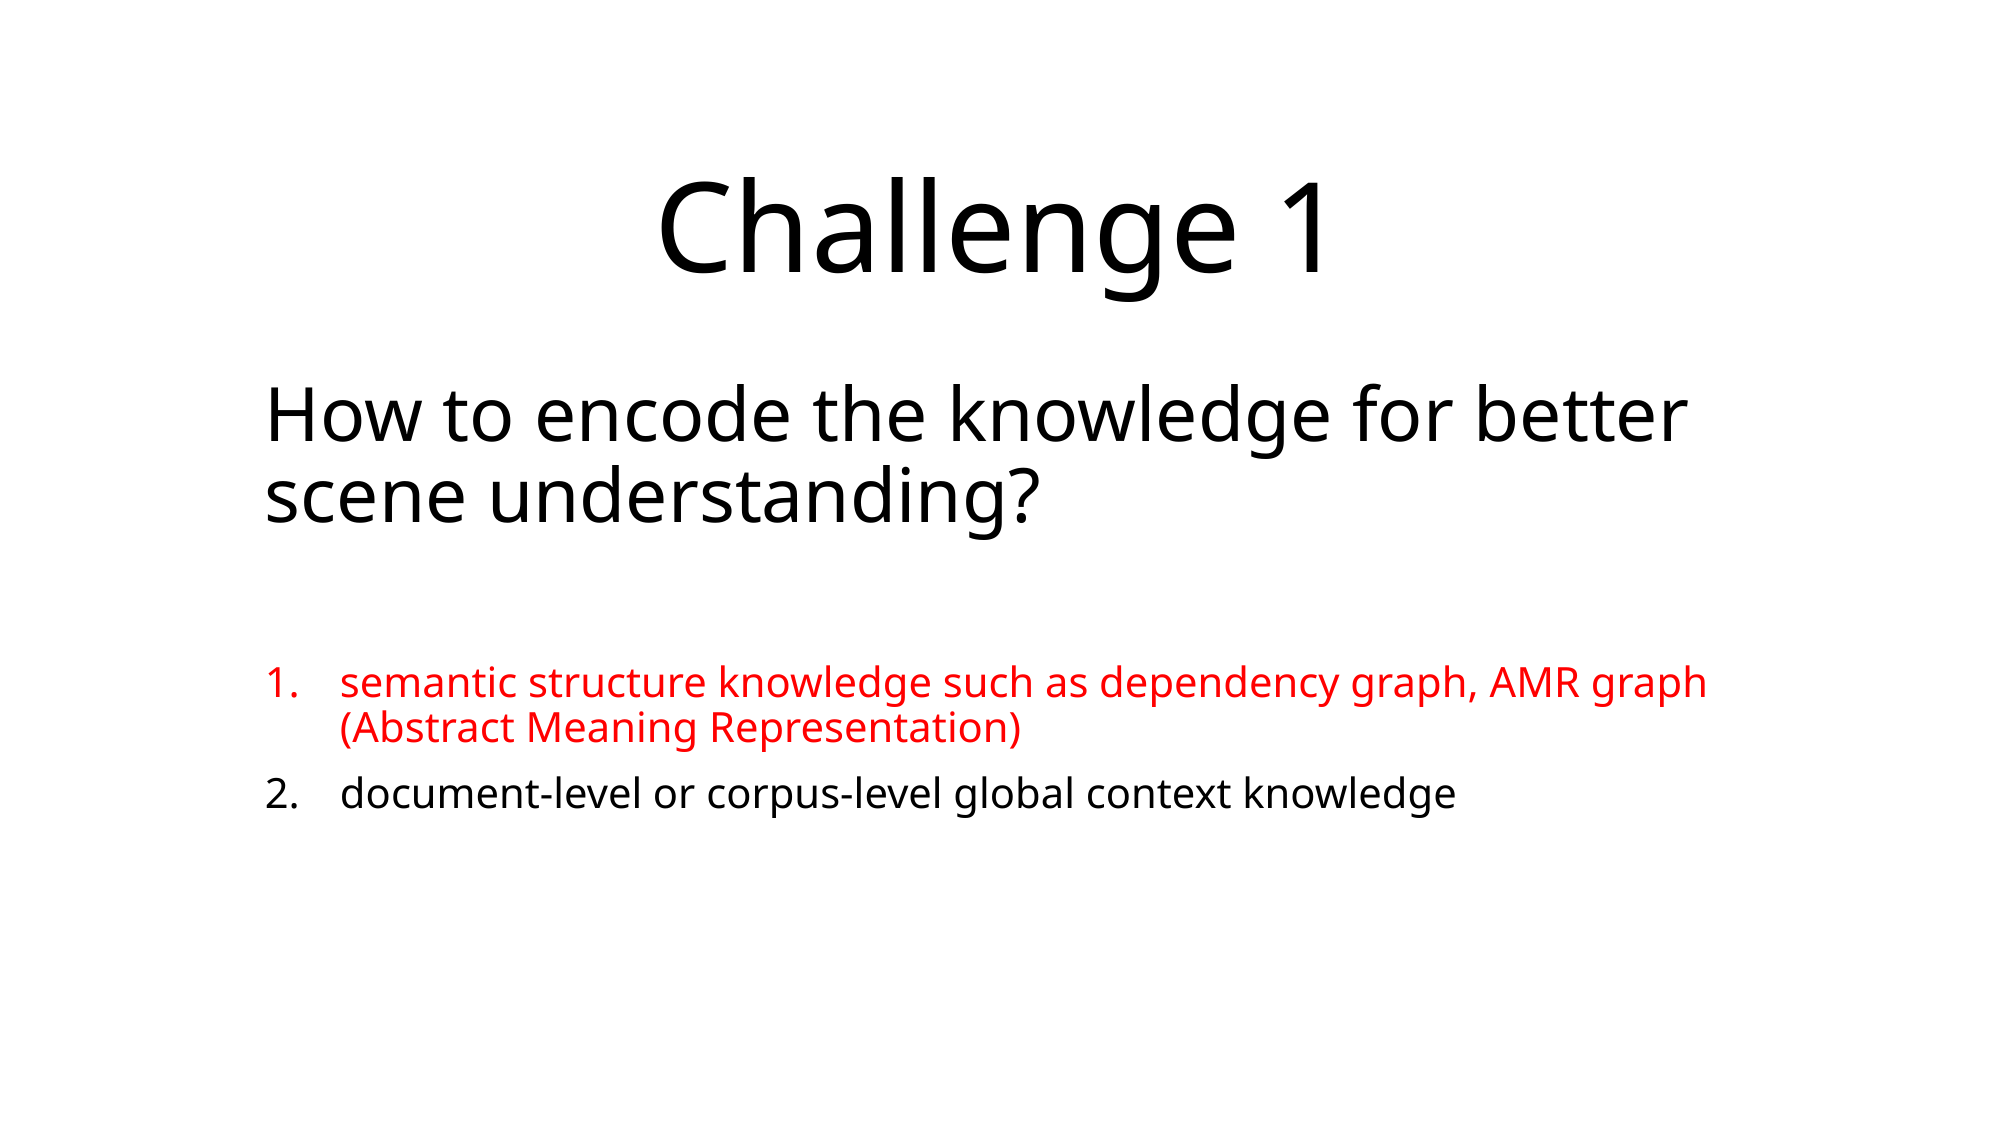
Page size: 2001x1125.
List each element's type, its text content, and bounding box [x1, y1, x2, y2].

title Challenge 1 [249, 117, 1750, 307]
subtitle How to encode the knowledge for better scene understanding? semantic structure knowledge such as dependency graph, AMR graph (Abstract Meaning Representation) document-level or corpus-level global context knowledge [249, 369, 1750, 995]
